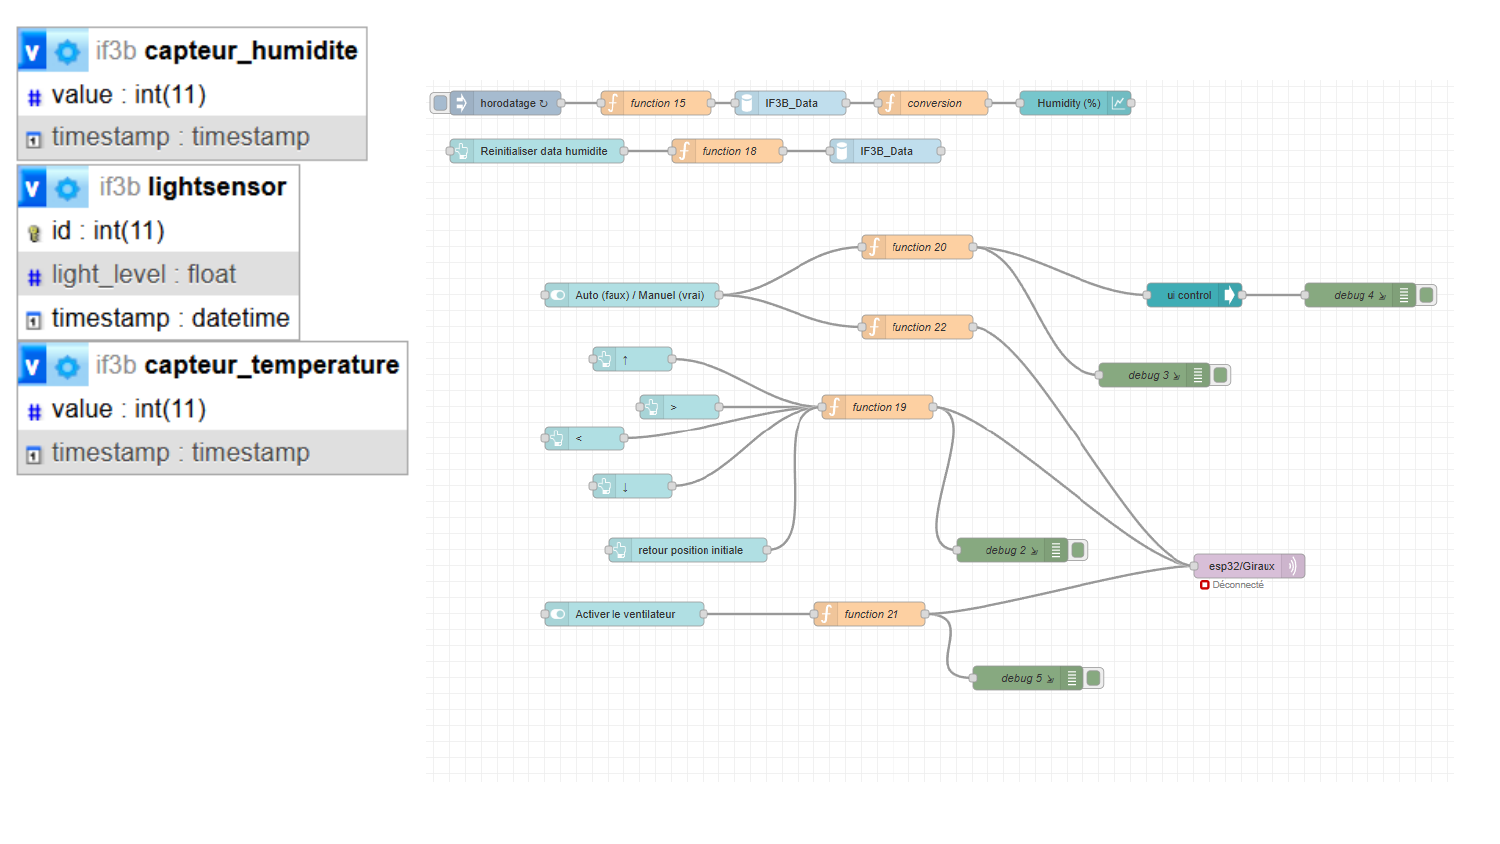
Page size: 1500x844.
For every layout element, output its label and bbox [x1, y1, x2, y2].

picture [9, 7, 415, 500]
picture [426, 79, 1455, 782]
